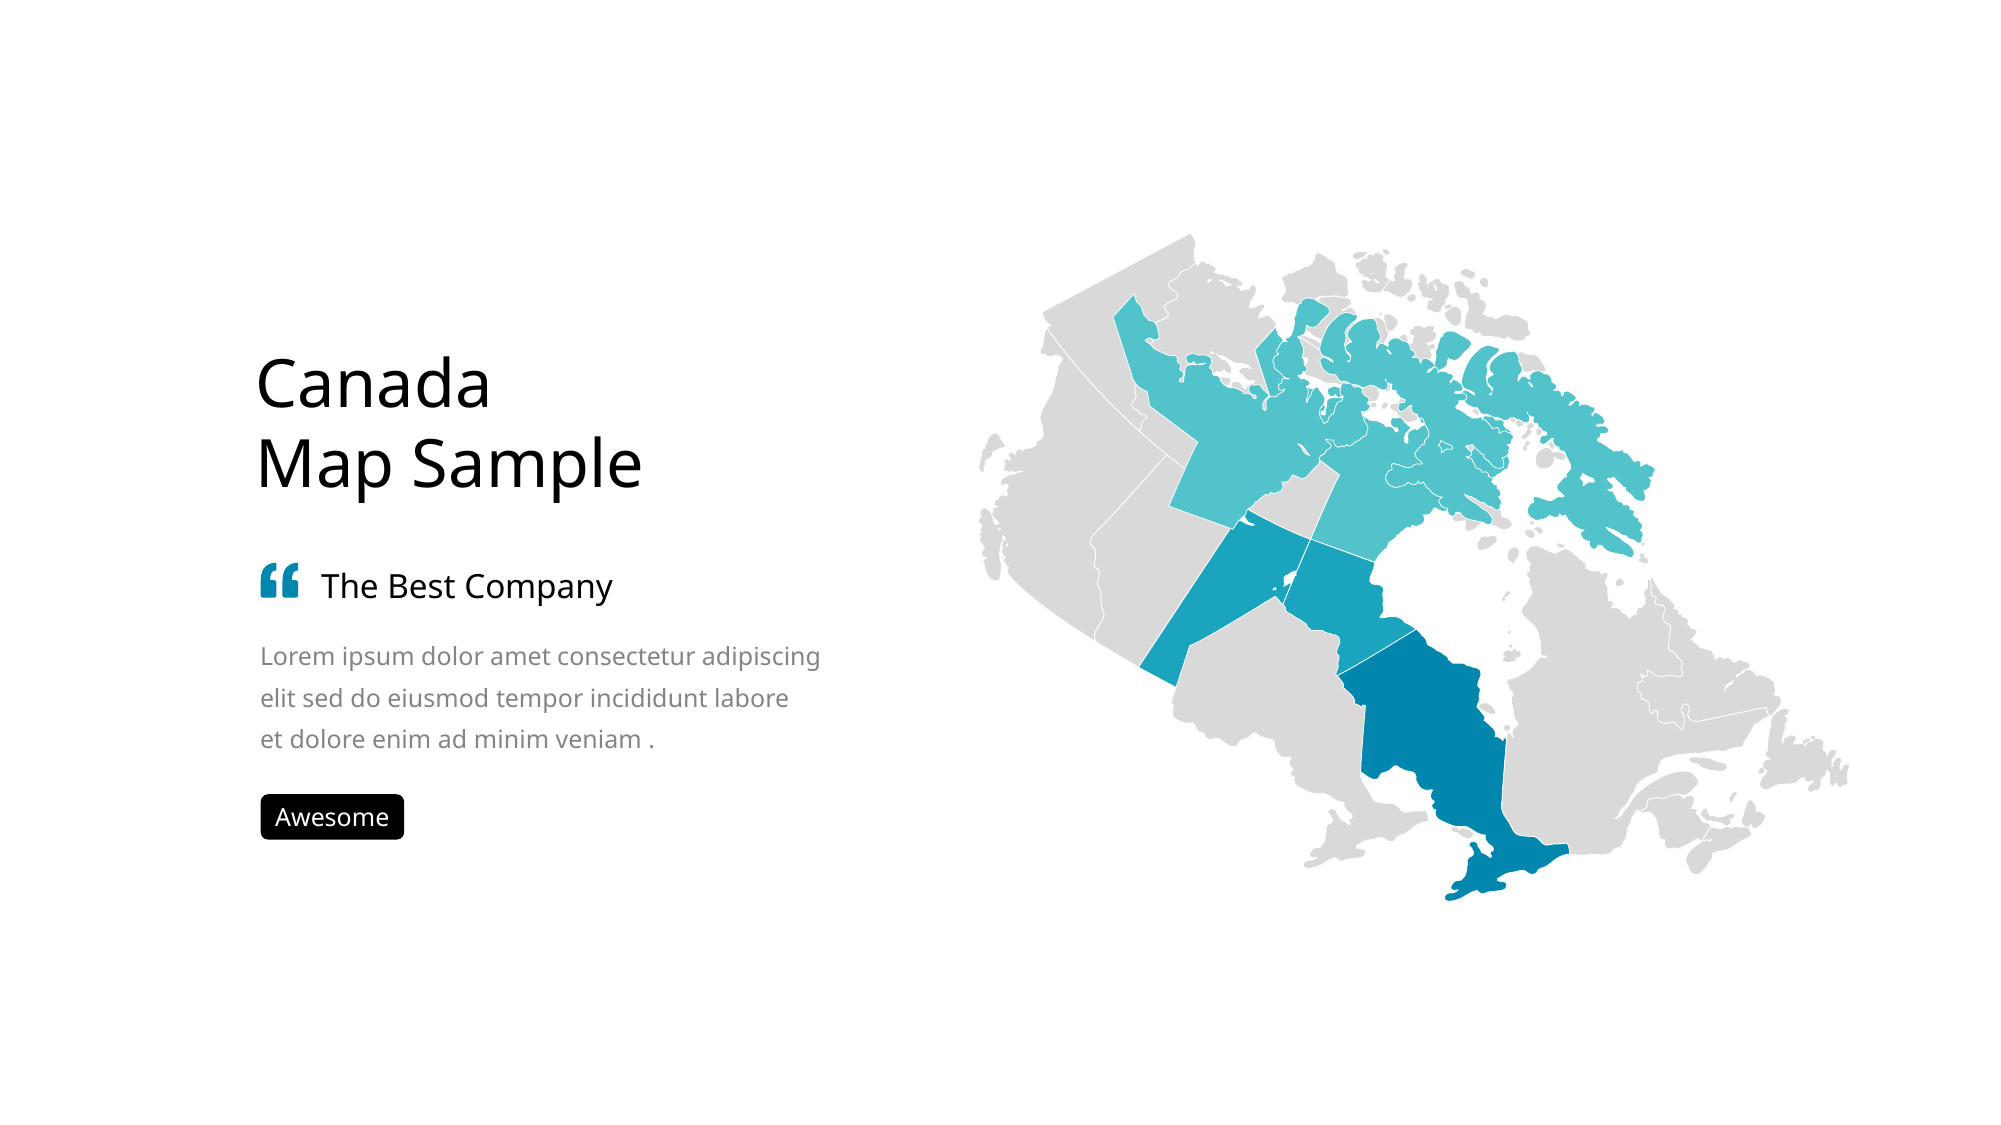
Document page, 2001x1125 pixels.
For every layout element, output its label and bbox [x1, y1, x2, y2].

text_box [240, 333, 915, 840]
text_box [981, 217, 1854, 898]
